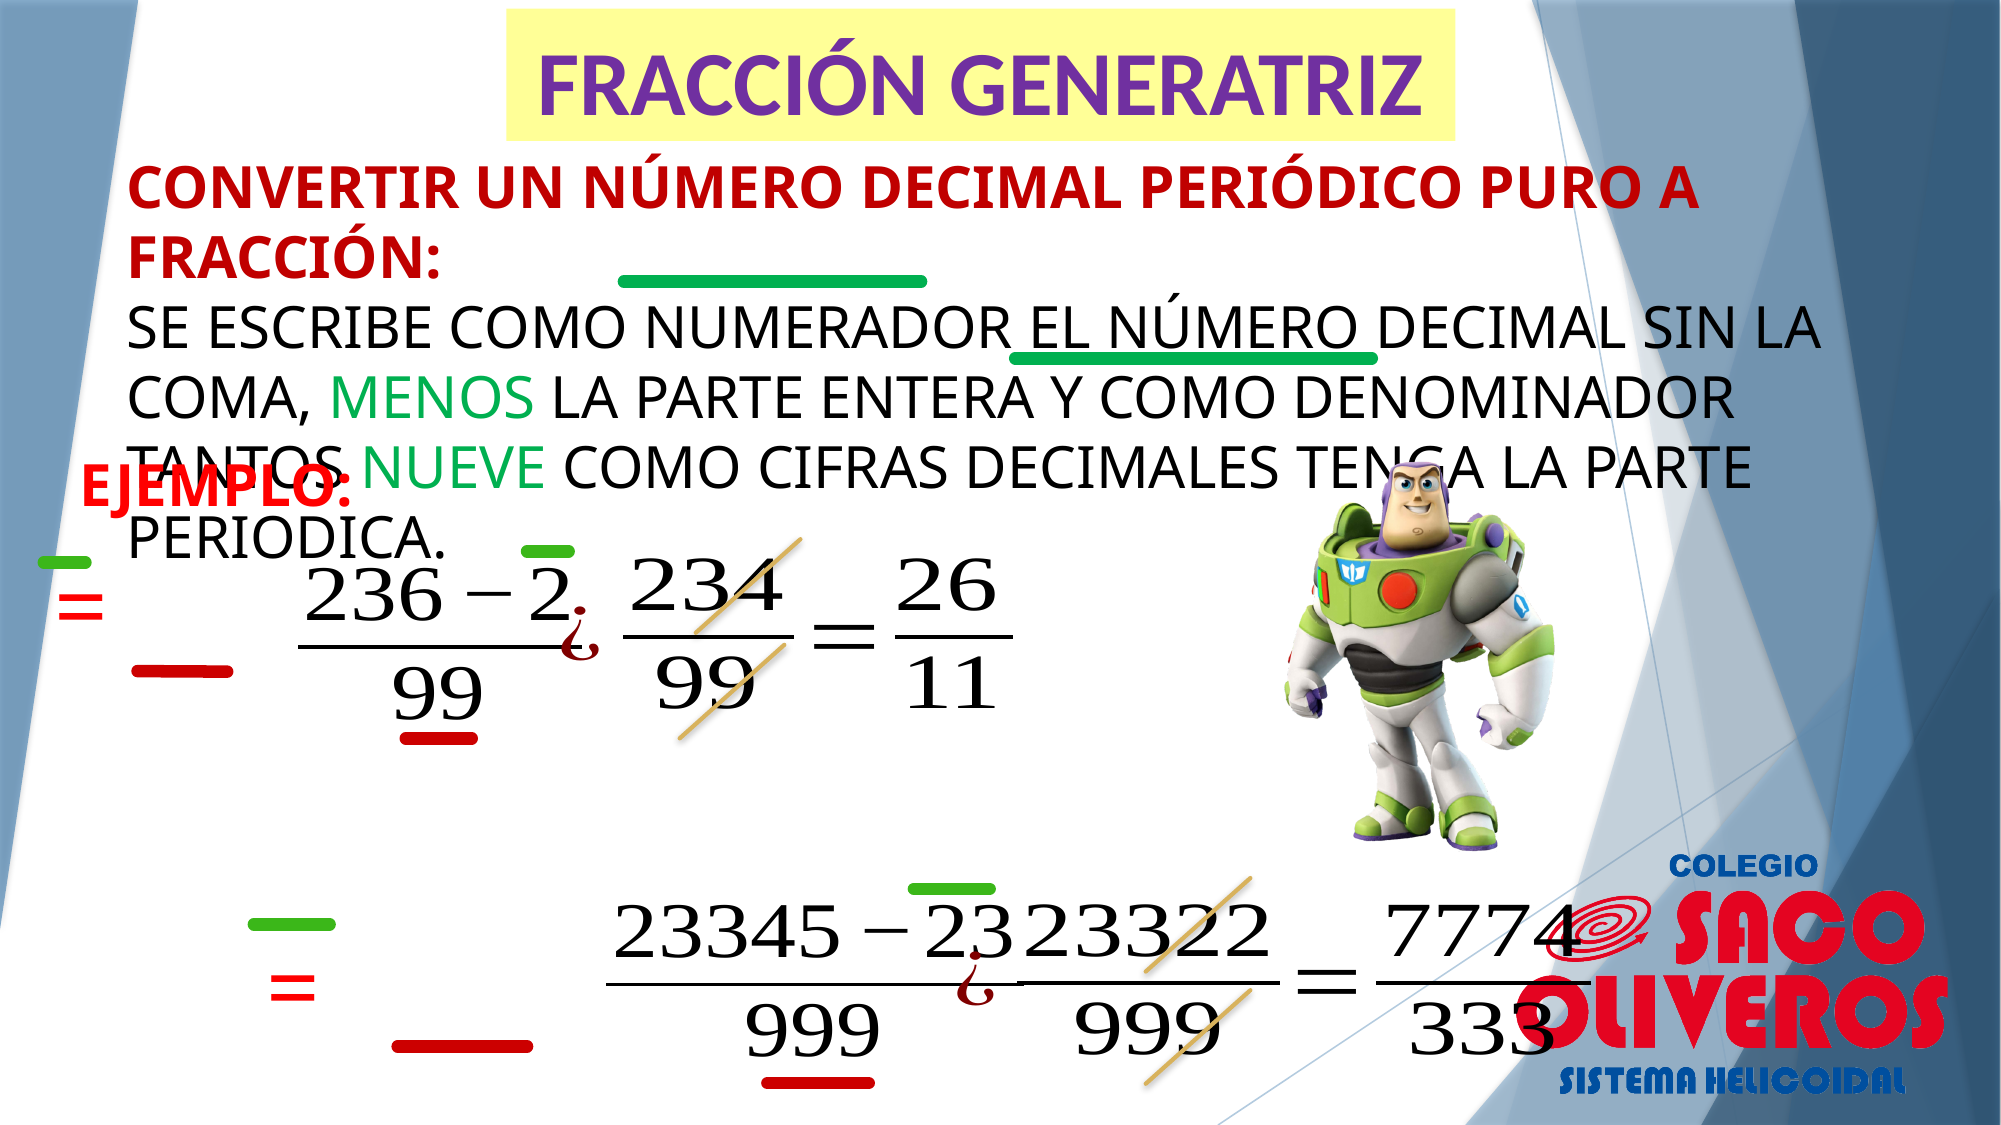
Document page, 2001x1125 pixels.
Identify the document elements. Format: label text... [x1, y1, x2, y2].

text_box EJEMPLO: [64, 440, 380, 526]
text_box FRACCIÓN GENERATRIZ [506, 8, 1456, 141]
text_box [695, 538, 801, 634]
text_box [1145, 989, 1251, 1085]
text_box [679, 644, 785, 739]
text_box CONVERTIR UN NÚMERO DECIMAL PERIÓDICO PURO A FRACCIÓN: SE ESCRIBE COMO NUMERADOR EL NÚMERO DECIMAL SIN LA COMA, MENOS LA PARTE ENTERA Y COMO DENOMINADOR TANTOS NUEVE COMO CIFRAS DECIMALES TENGA LA PARTE PERIODICA. [111, 142, 1913, 578]
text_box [1145, 877, 1251, 972]
picture [1280, 456, 1967, 1115]
picture [1496, 911, 1522, 952]
